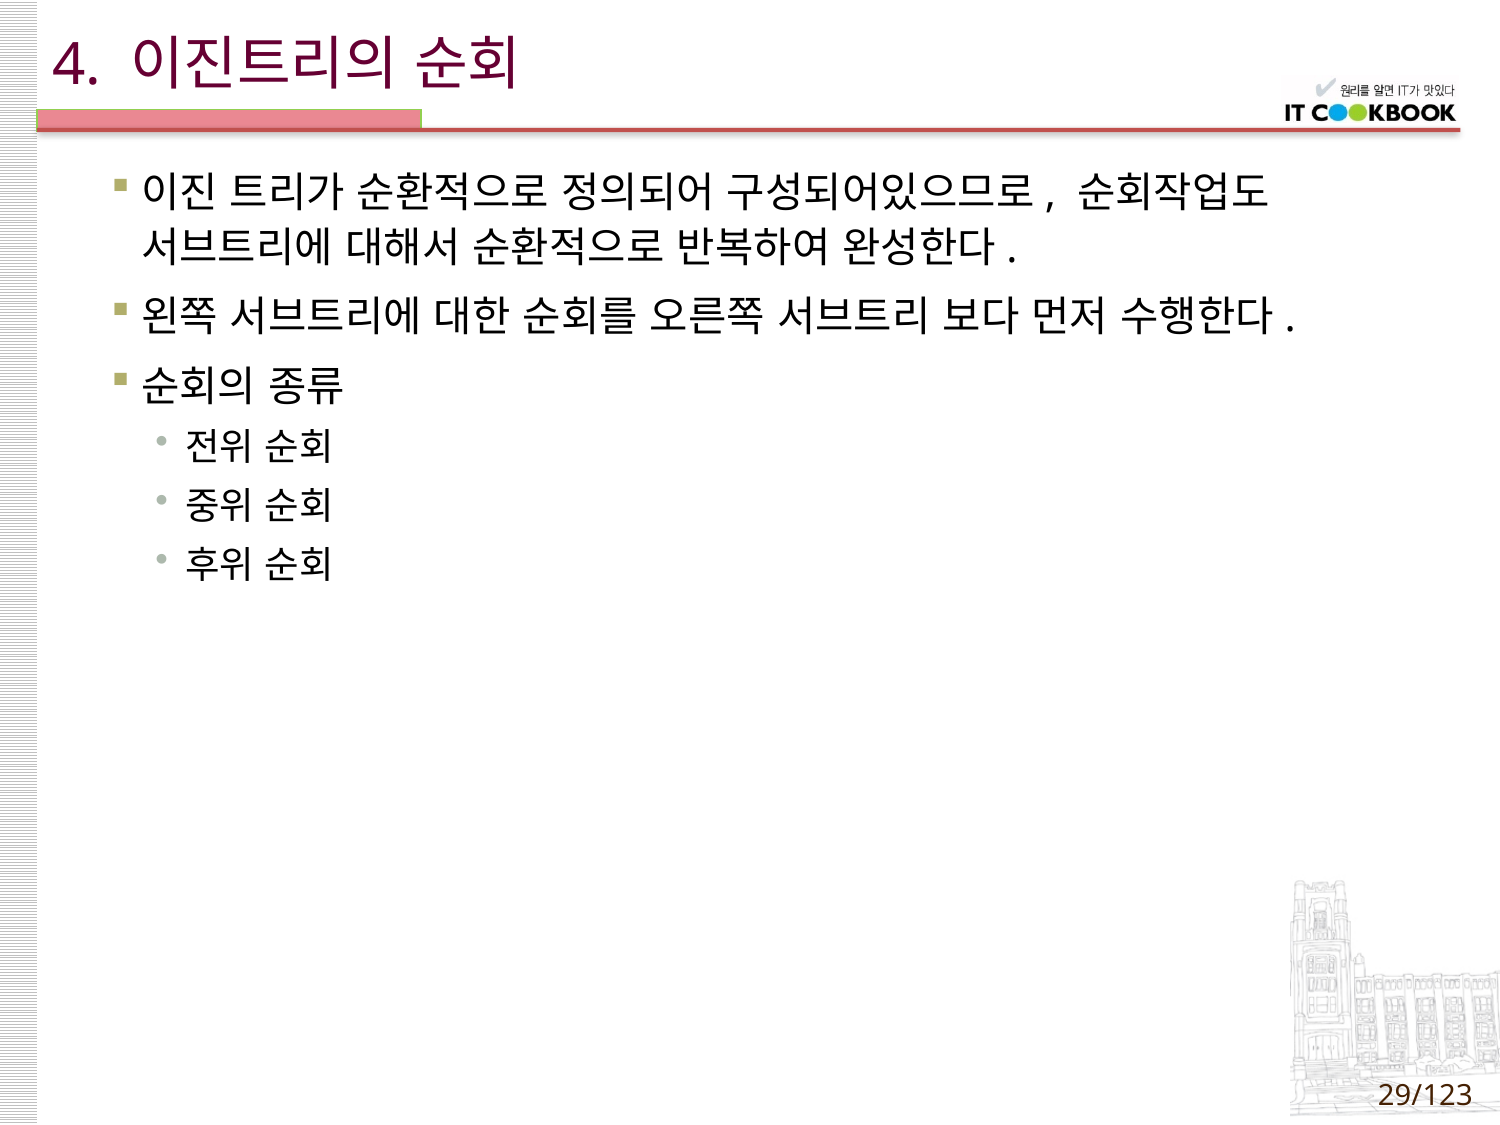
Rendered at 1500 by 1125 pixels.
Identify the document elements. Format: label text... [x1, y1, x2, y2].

picture [1281, 75, 1459, 123]
title 4. 이진트리의 순회 [37, 13, 1278, 109]
list 이진 트리가 순환적으로 정의되어 구성되어있으므로, 순회작업도 서브트리에 대해서 순환적으로 반복하여 완성한다. 왼쪽 서브트리에 대한 순회를 오른쪽 서브트리 보다 먼저 수행한다. 순회의 종류 전위 순회 중위 순회 후위 순회 [37, 152, 1463, 1091]
picture [1290, 874, 1500, 1125]
